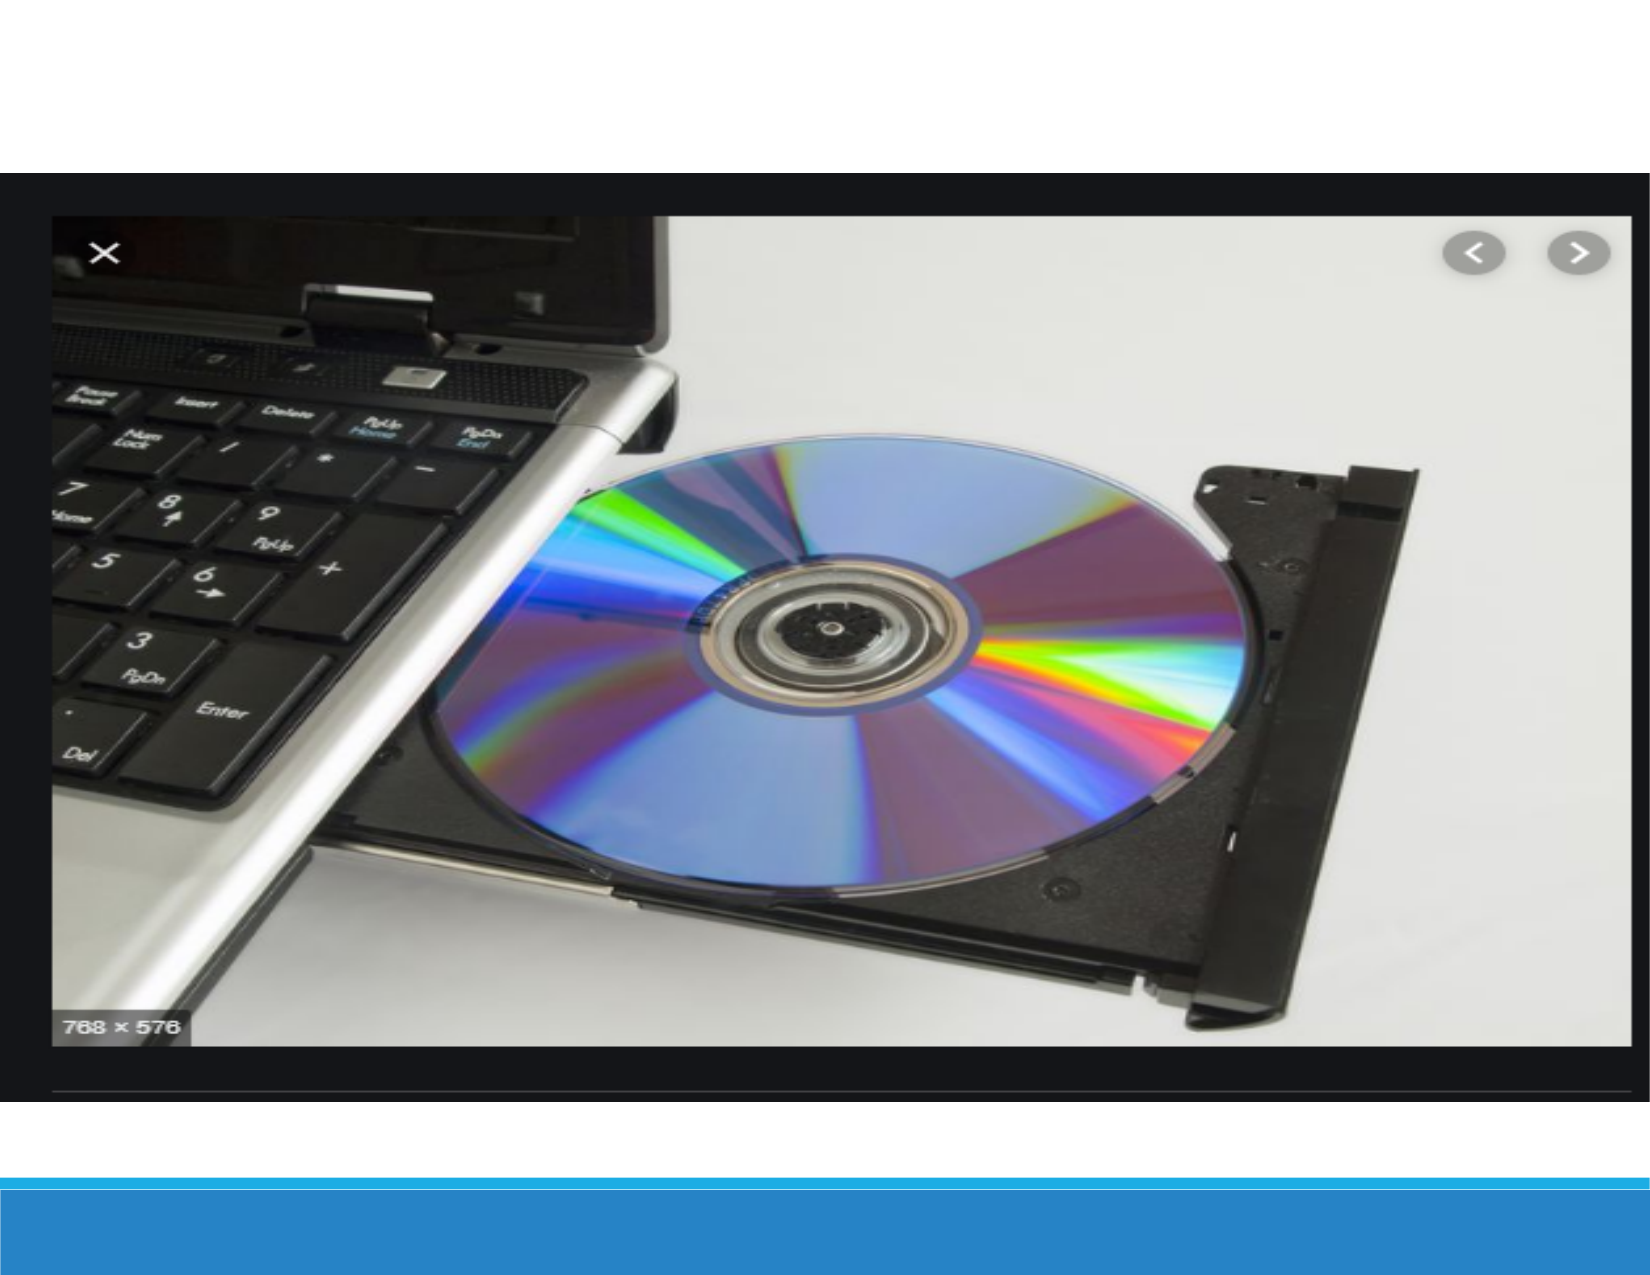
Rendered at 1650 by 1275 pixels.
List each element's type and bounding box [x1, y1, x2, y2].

picture [0, 172, 1650, 1102]
